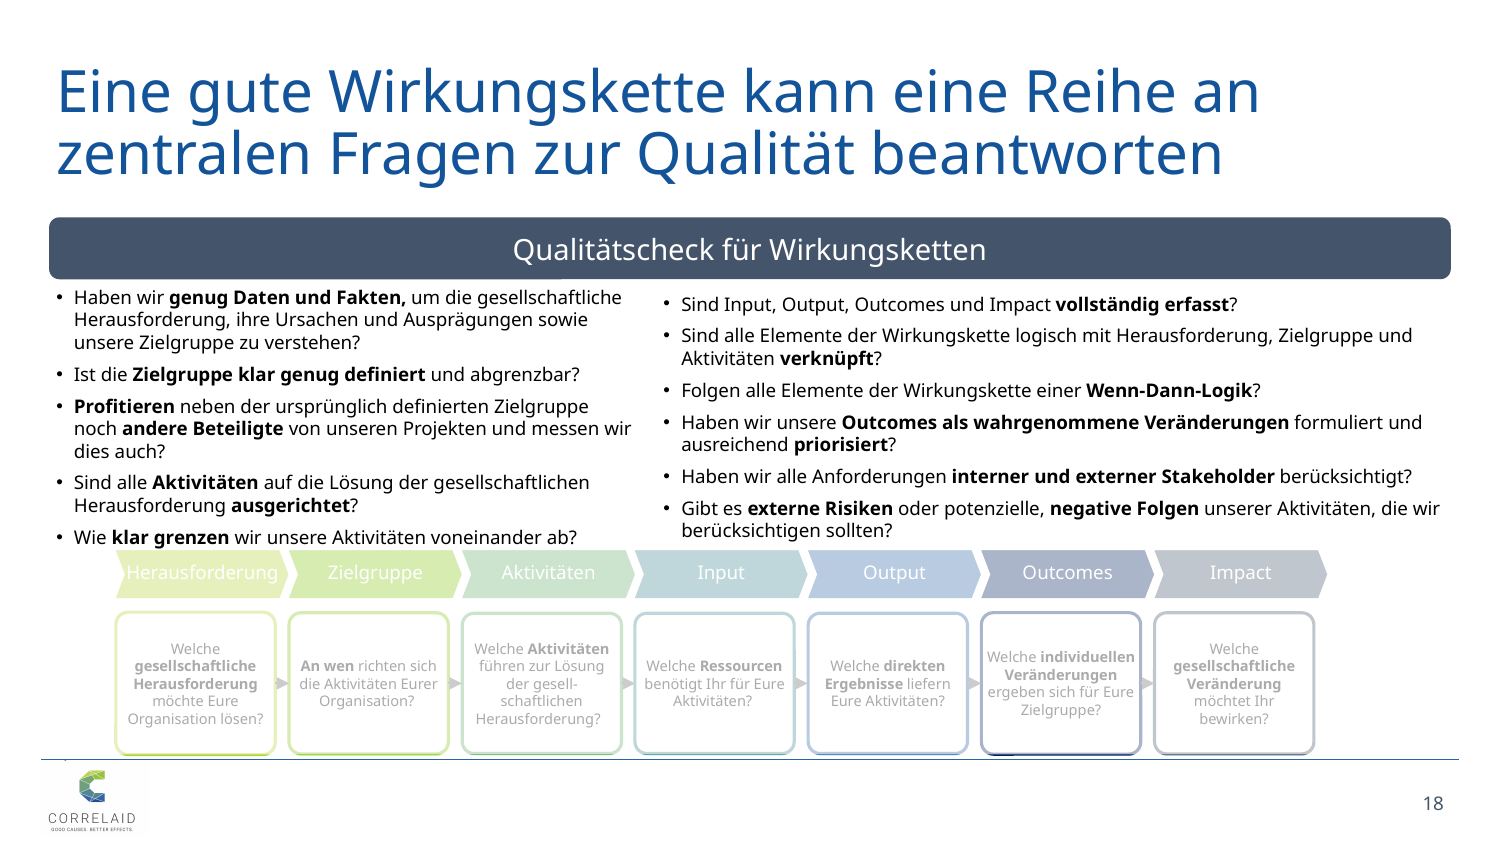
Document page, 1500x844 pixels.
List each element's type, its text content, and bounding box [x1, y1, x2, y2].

picture [41, 760, 149, 837]
text_box Qualitätscheck für Wirkungsketten [48, 216, 1452, 281]
text_box Sind Input, Output, Outcomes und Impact vollständig erfasst? Sind alle Elemente der Wirkungskette logisch mit Herausforderung, Zielgruppe und Aktivitäten verknüpft? Folgen alle Elemente der Wirkungskette einer Wenn-Dann-Logik? Haben wir unsere Outcomes als wahrgenommene Veränderungen formuliert und ausreichend priorisiert? Haben wir alle Anforderungen interner und externer Stakeholder berücksichtigt? Gibt es externe Risiken oder potenzielle, negative Folgen unserer Aktivitäten, die wir berücksichtigen sollten? [655, 281, 1452, 559]
text_box [109, 550, 1346, 756]
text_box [115, 550, 1328, 755]
text_box Haben wir genug Daten und Fakten, um die gesellschaftliche Herausforderung, ihre Ursachen und Ausprägungen sowie unsere Zielgruppe zu verstehen? Ist die Zielgruppe klar genug definiert und abgrenzbar? Profitieren neben der ursprünglich definierten Zielgruppe noch andere Beteiligte von unseren Projekten und messen wir dies auch? Sind alle Aktivitäten auf die Lösung der gesellschaftlichen Herausforderung ausgerichtet? Wie klar grenzen wir unsere Aktivitäten voneinander ab? [48, 281, 642, 559]
title Eine gute Wirkungskette kann eine Reihe an zentralen Fragen zur Qualität beantworten [41, 43, 1459, 207]
